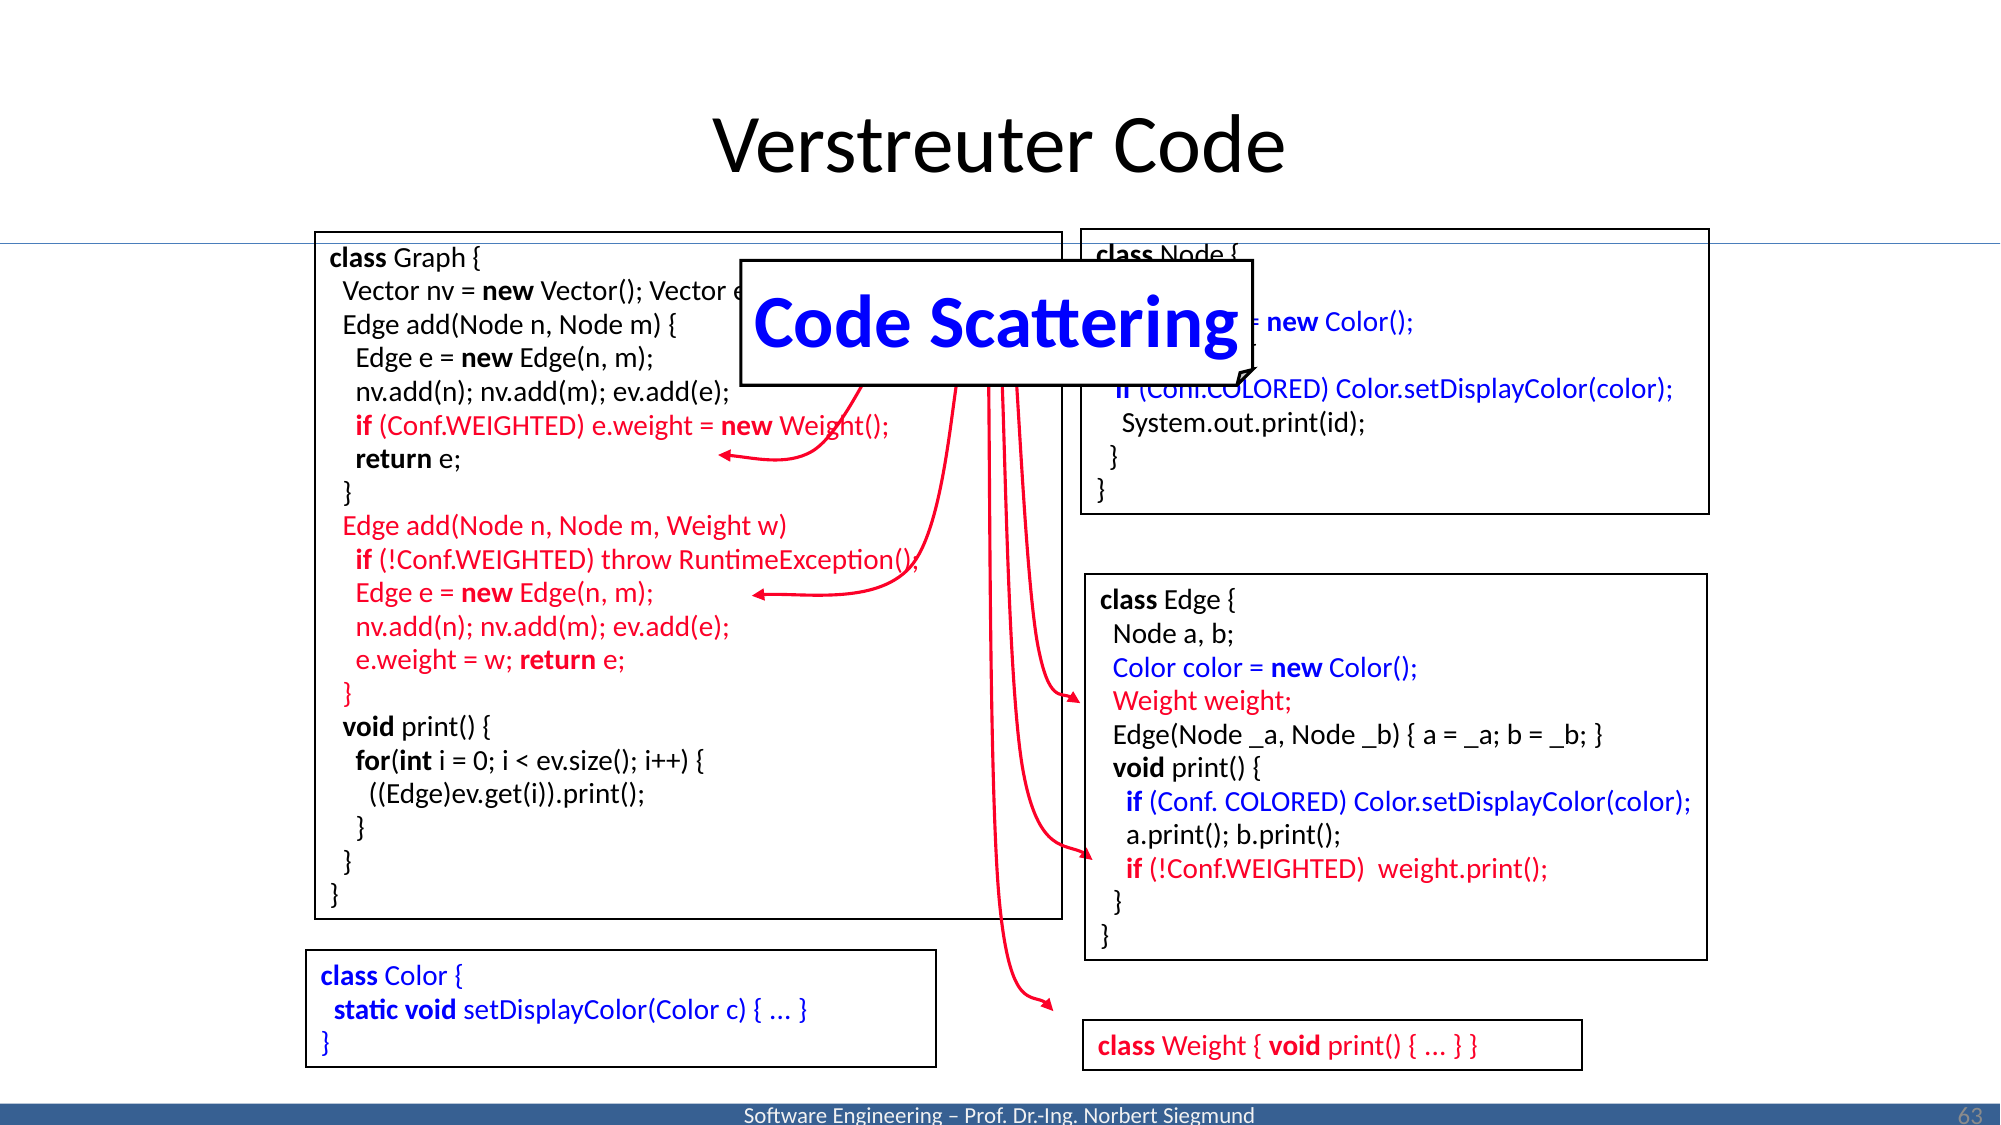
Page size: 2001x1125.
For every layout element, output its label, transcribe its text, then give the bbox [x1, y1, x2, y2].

text_box [751, 386, 957, 601]
title Verstreuter Code [99, 45, 1900, 233]
text_box [988, 386, 1054, 1012]
text_box [1016, 386, 1081, 704]
text_box class Weight { void print() { ... } } [1083, 1019, 1583, 1070]
text_box class Graph { Vector nv = new Vector(); Vector ev = new Vector(); Edge add(Node n, Node m) { Edge e = new Edge(n, m); nv.add(n); nv.add(m); ev.add(e); if (Conf.WEIGHTED) e.weight = new Weight(); return e; } Edge add(Node n, Node m, Weight w) if (!Conf.WEIGHTED) throw RuntimeException(); Edge e = new Edge(n, m); nv.add(n); nv.add(m); ev.add(e); e.weight = w; return e; } void print() { for(int i = 0; i < ev.size(); i++) { ((Edge)ev.get(i)).print(); } } } [314, 233, 1062, 920]
text_box [718, 386, 862, 462]
text_box [1002, 386, 1085, 859]
text_box class Edge { Node a, b; Color color = new Color(); Weight weight; Edge(Node _a, Node _b) { a = _a; b = _b; } void print() { if (Conf. COLORED) Color.setDisplayColor(color); a.print(); b.print(); if (!Conf.WEIGHTED) weight.print(); } } [1085, 574, 1707, 960]
text_box class Node { int id = 0; Color color = new Color(); void print() { if (Conf.COLORED) Color.setDisplayColor(color); System.out.print(id); } } [1081, 233, 1709, 514]
text_box Code Scattering [740, 260, 1253, 386]
slide_number 63 [1531, 1084, 1999, 1125]
text_box class Color { static void setDisplayColor(Color c) { ... } } [305, 949, 937, 1068]
